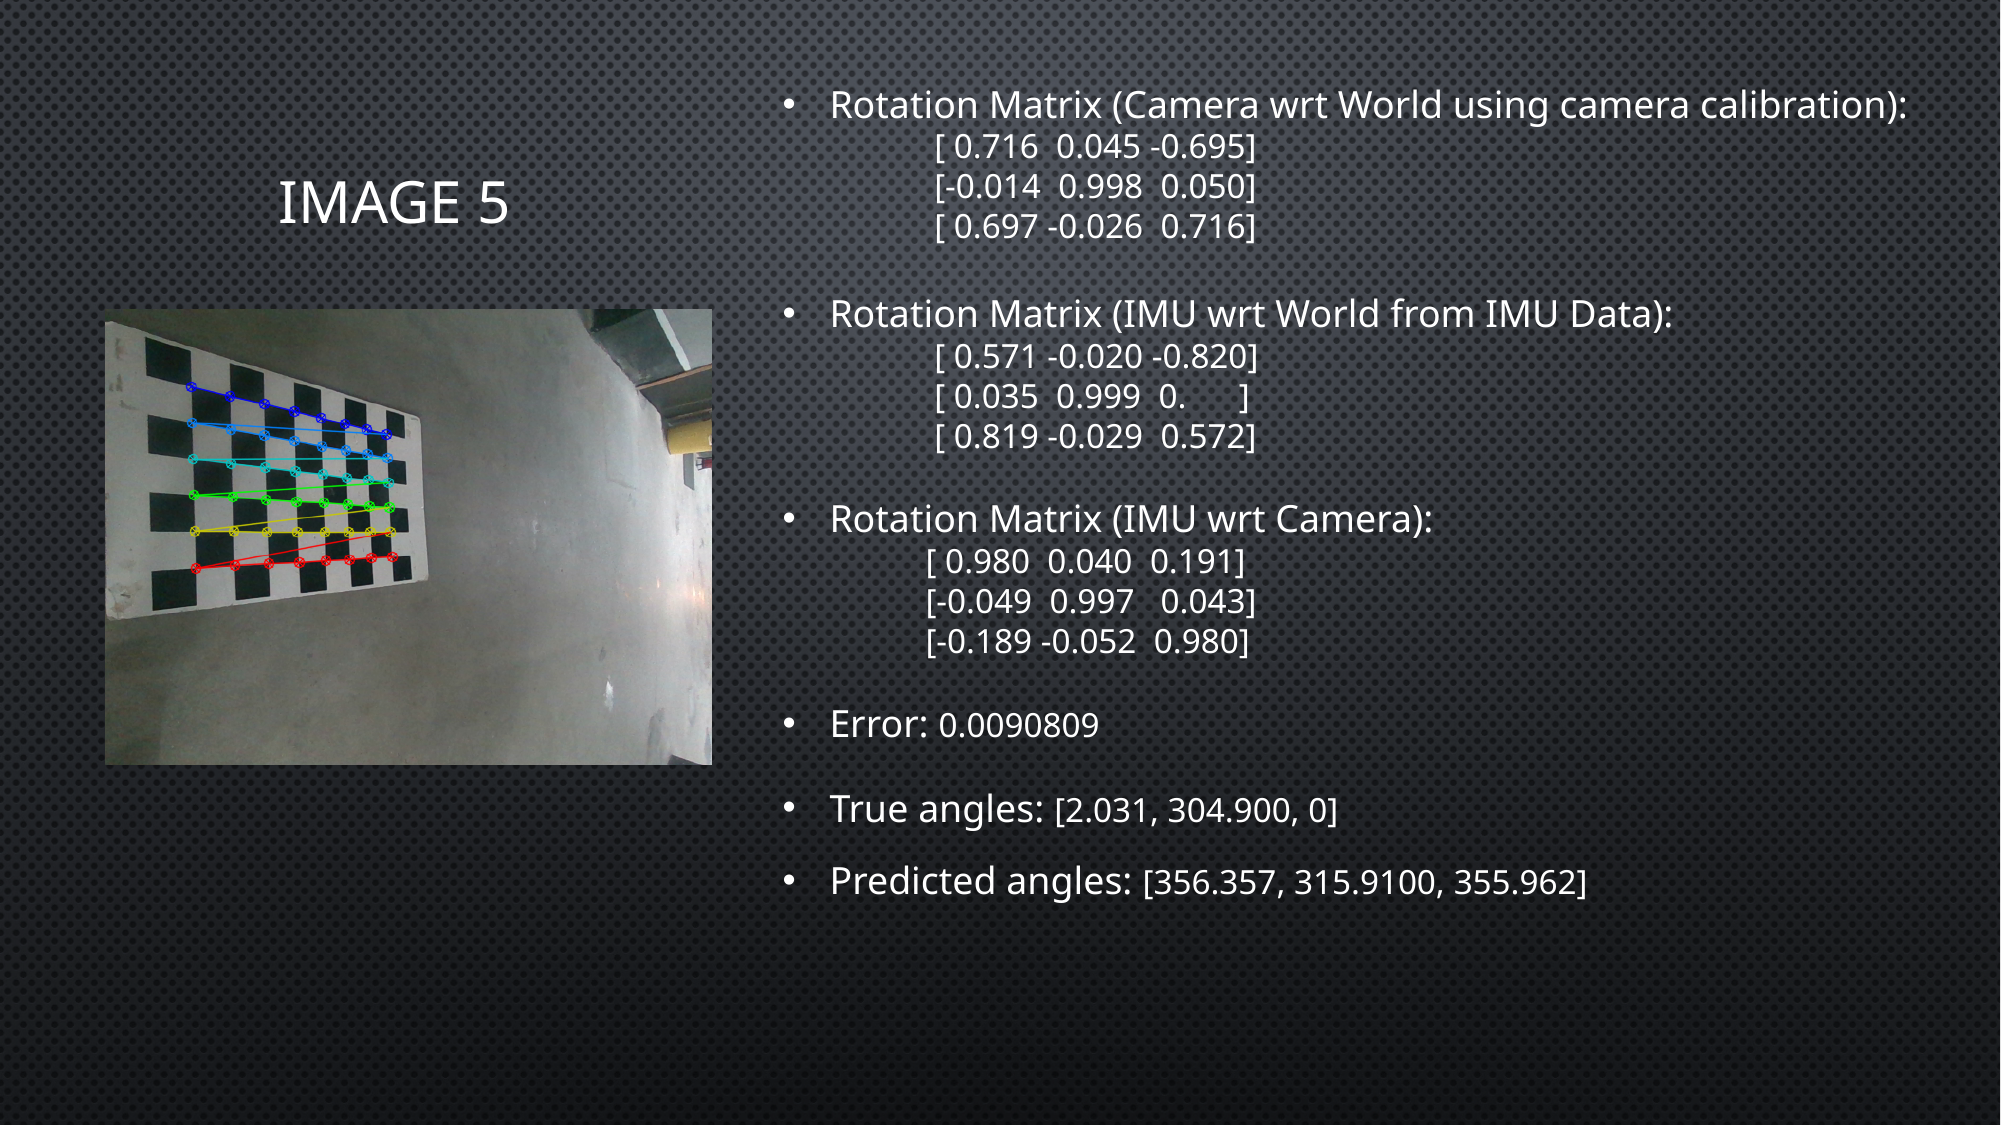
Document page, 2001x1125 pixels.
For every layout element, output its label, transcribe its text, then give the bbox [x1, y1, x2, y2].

text_box Rotation Matrix (Camera wrt World using camera calibration): [ 0.716 0.045 -0.695] [-0.014 0.998 0.050] [ 0.697 -0.026 0.716] Rotation Matrix (IMU wrt World from IMU Data): [ 0.571 -0.020 -0.820] [ 0.035 0.999 0. ] [ 0.819 -0.029 0.572] Rotation Matrix (IMU wrt Camera): [ 0.980 0.040 0.191] [-0.049 0.997 0.043] [-0.189 -0.052 0.980] Error: 0.0090809 True angles: [2.031, 304.900, 0] Predicted angles: [356.357, 315.9100, 355.962] [767, 73, 2000, 995]
text_box IMAGE 5 [133, 157, 656, 243]
picture [105, 309, 713, 765]
